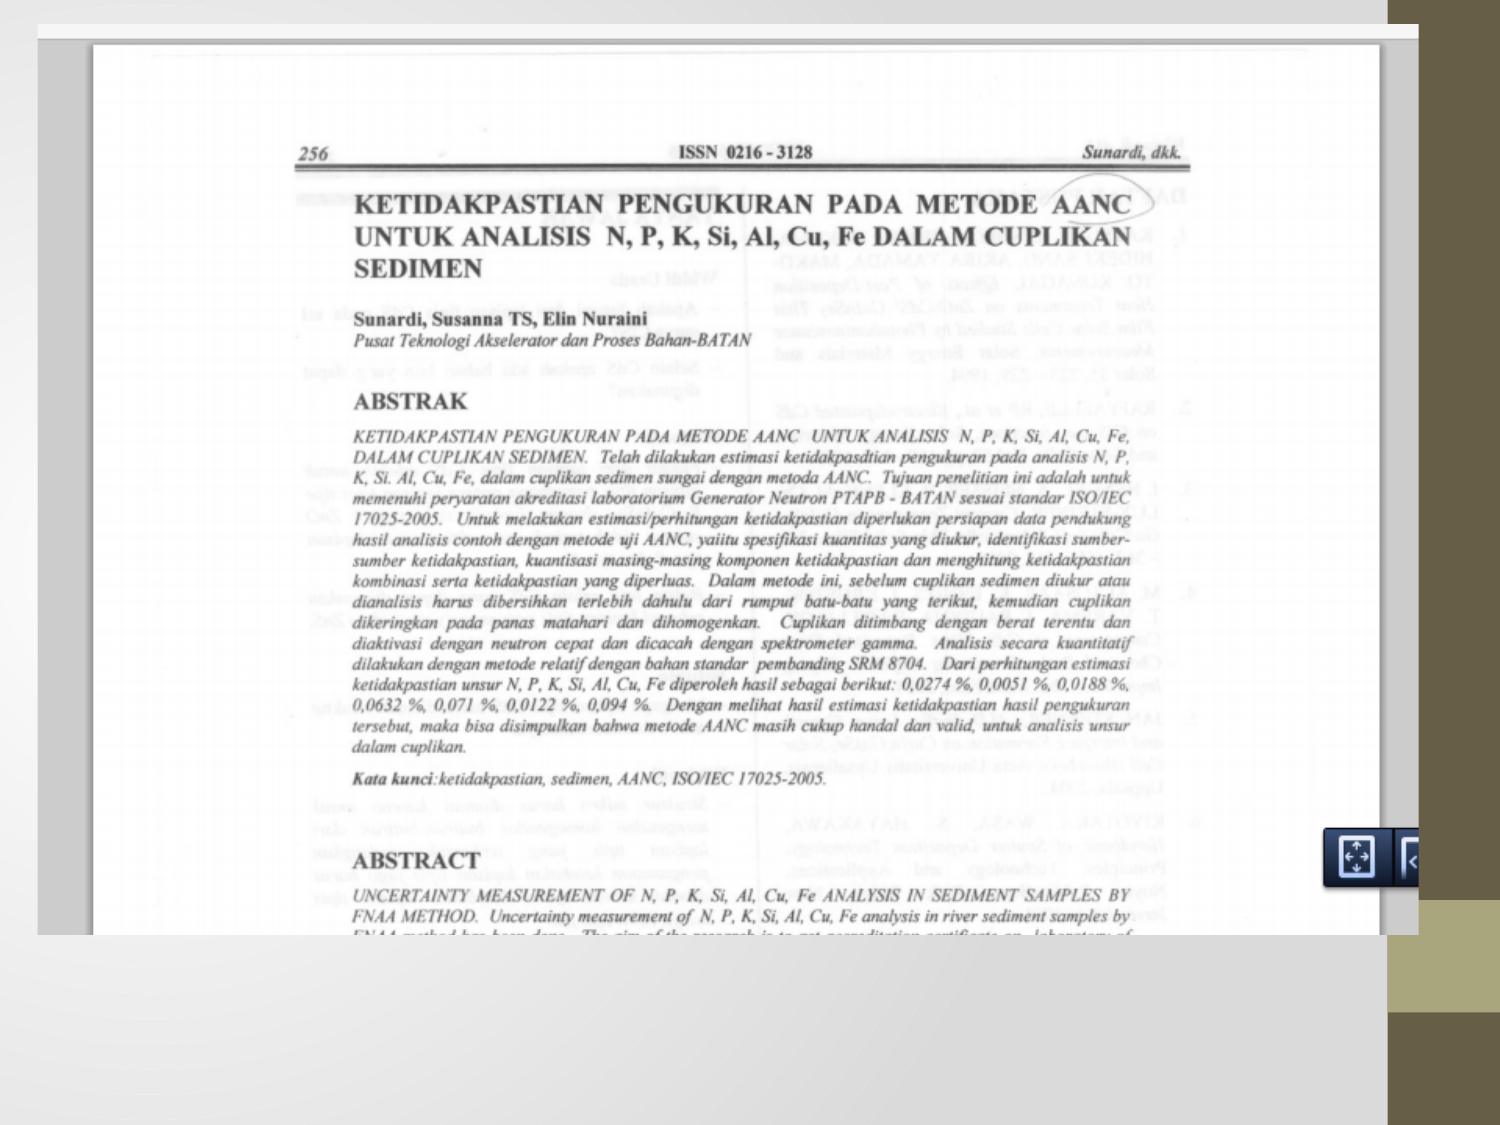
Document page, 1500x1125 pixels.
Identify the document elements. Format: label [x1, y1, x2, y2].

picture [36, 24, 1420, 935]
